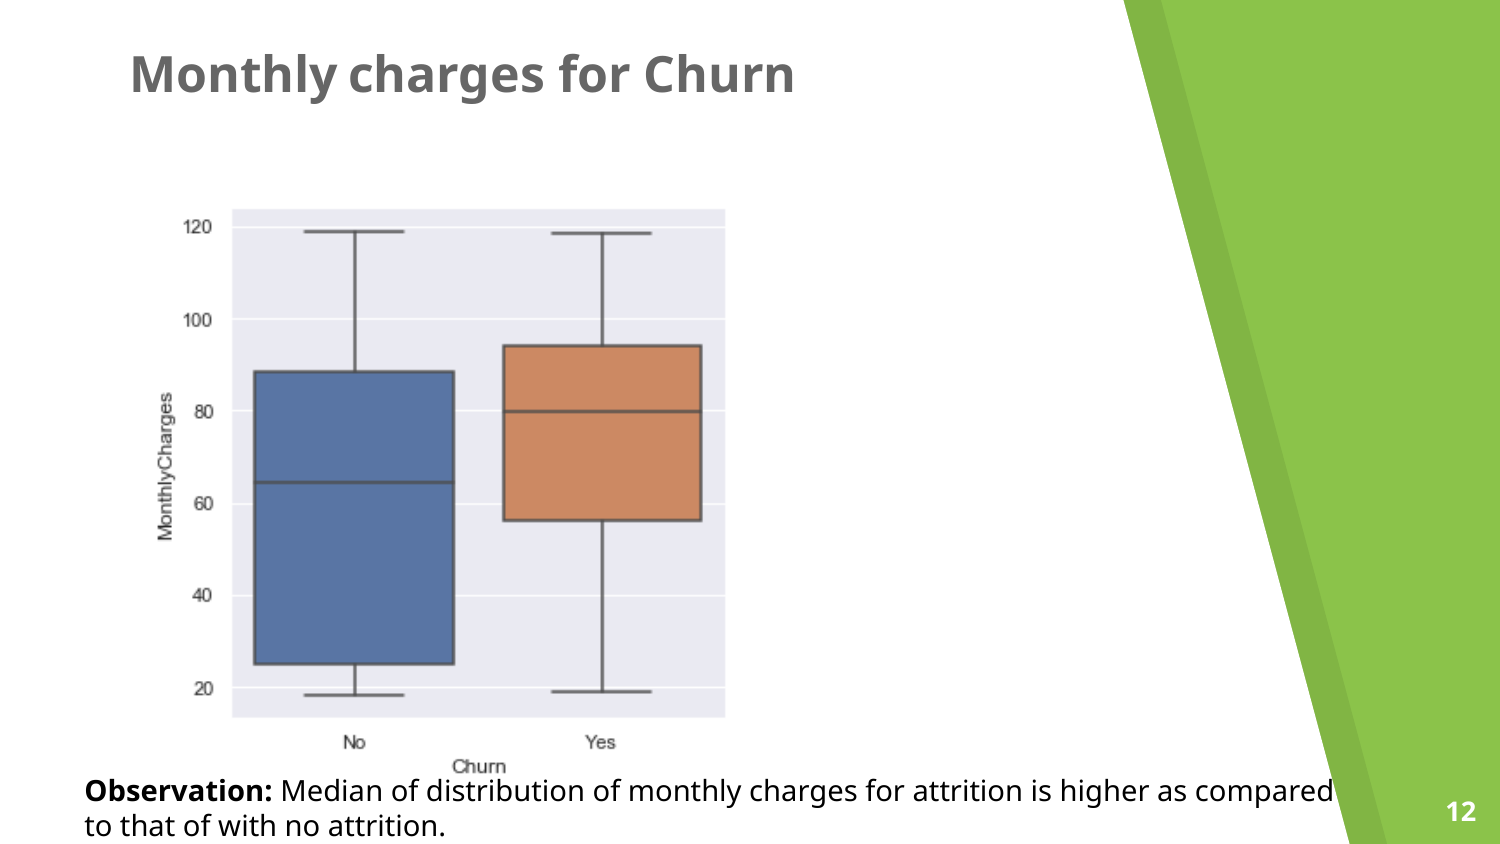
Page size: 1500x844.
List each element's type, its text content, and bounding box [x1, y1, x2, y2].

picture [146, 187, 748, 789]
text_box Monthly charges for Churn [32, 27, 894, 108]
text_box Observation: Median of distribution of monthly charges for attrition is higher as compared to that of with no attrition. [69, 757, 1384, 822]
slide_number ‹#› [1401, 779, 1492, 844]
